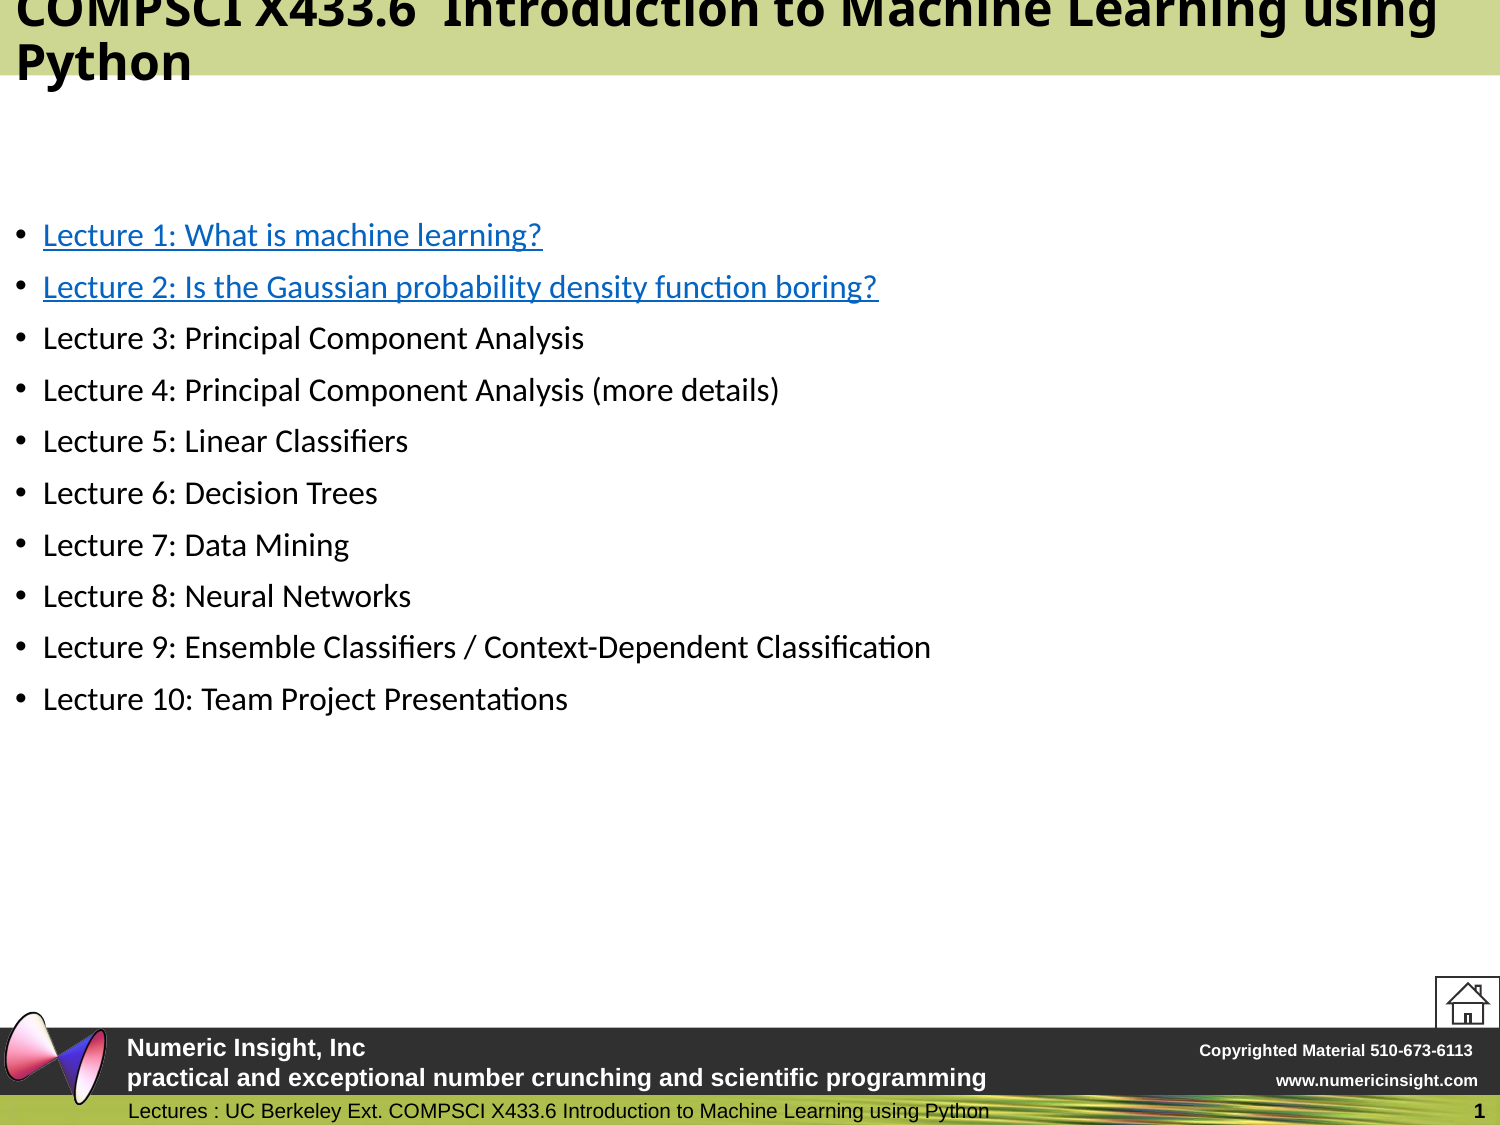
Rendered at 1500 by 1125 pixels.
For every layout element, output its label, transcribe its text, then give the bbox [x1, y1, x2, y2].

picture [0, 1008, 1500, 1125]
list Lecture 1: What is machine learning? Lecture 2: Is the Gaussian probability density function boring? Lecture 3: Principal Component Analysis Lecture 4: Principal Component Analysis (more details) Lecture 5: Linear Classifiers Lecture 6: Decision Trees Lecture 7: Data Mining Lecture 8: Neural Networks Lecture 9: Ensemble Classifiers / Context-Dependent Classification Lecture 10: Team Project Presentations [0, 210, 1294, 775]
title COMPSCI X433.6 Introduction to Machine Learning using Python [0, 0, 1500, 76]
